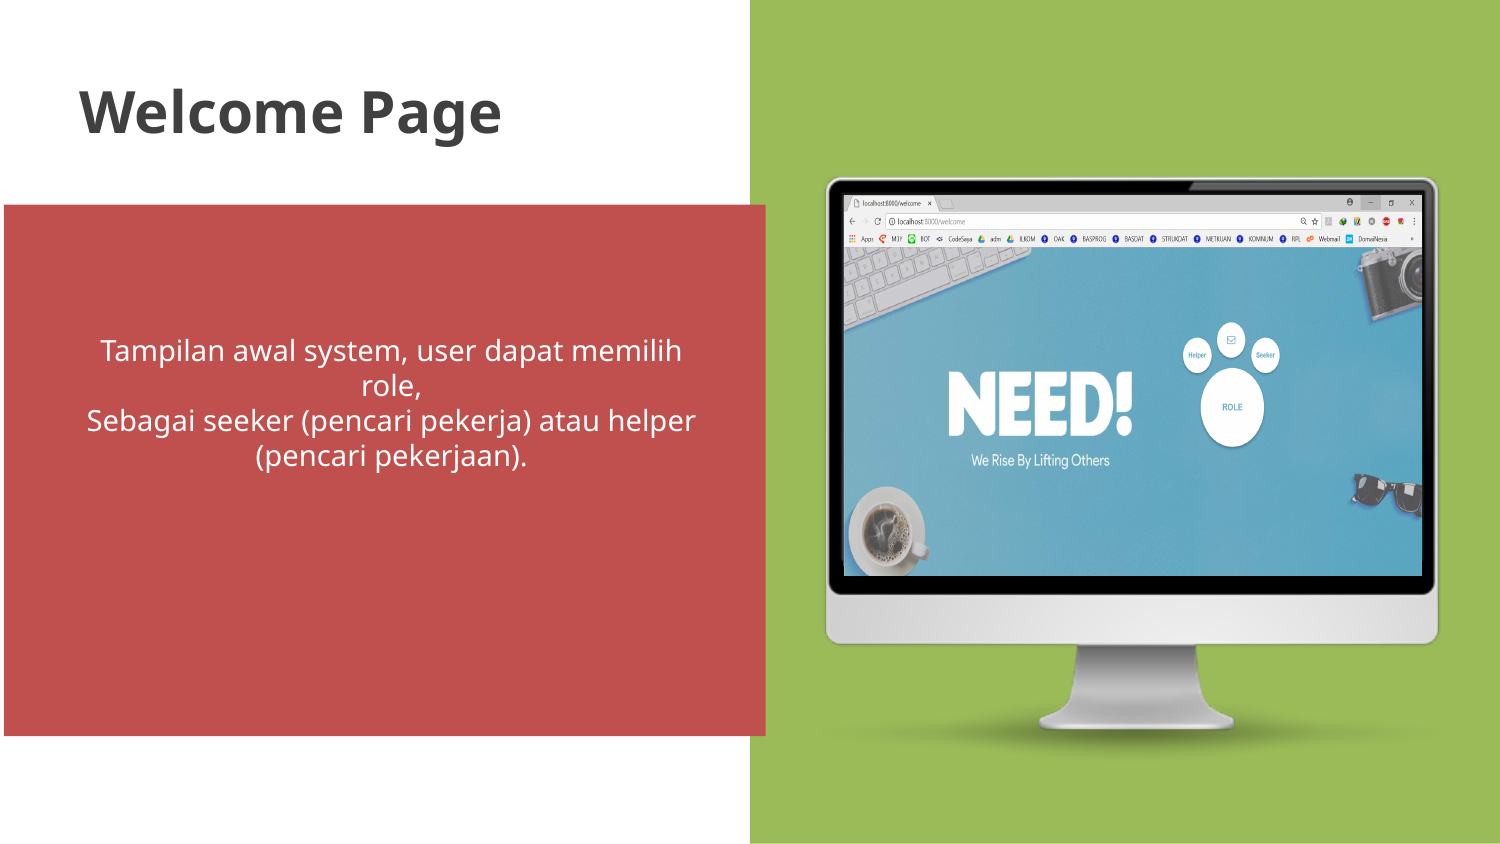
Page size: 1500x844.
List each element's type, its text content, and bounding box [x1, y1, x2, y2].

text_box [63, 331, 737, 463]
text_box [2, 202, 768, 738]
picture [819, 173, 1446, 763]
text_box Welcome Page [64, 67, 668, 153]
